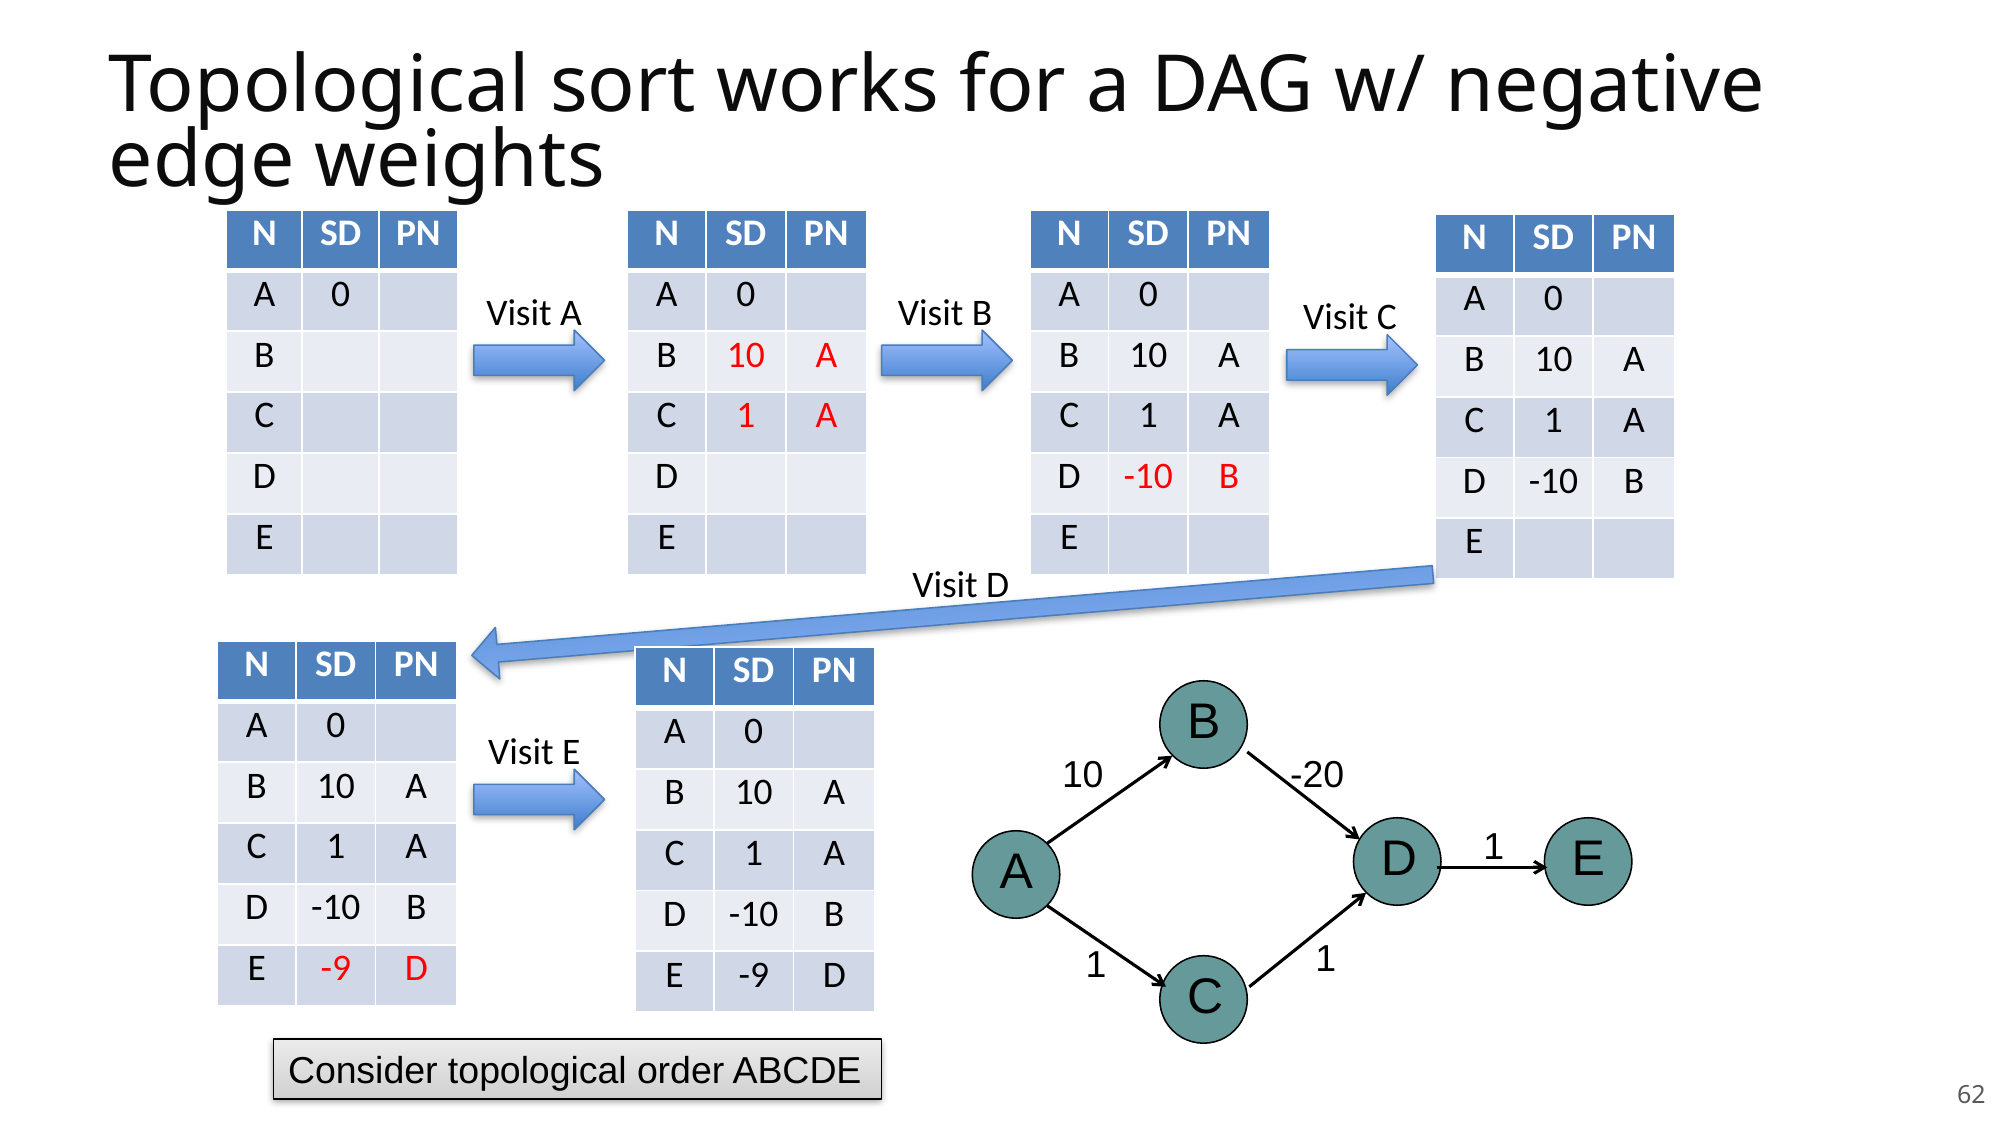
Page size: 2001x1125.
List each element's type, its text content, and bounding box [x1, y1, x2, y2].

table_cell 1 [715, 831, 793, 890]
table_cell -10 [715, 891, 793, 950]
table_cell [376, 704, 456, 761]
text_box Visit D [897, 552, 1025, 613]
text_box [972, 830, 1061, 919]
text_box Visit E [473, 719, 596, 780]
text_box [473, 341, 605, 391]
table_cell A [794, 770, 874, 829]
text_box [1159, 955, 1248, 1044]
table_cell D [794, 952, 874, 1011]
table_cell -10 [297, 885, 375, 944]
table_cell -9 [715, 952, 793, 1011]
text_box 10 [1047, 742, 1142, 803]
table_cell C [218, 824, 295, 883]
table_header PN [376, 642, 456, 699]
text_box 1 [1468, 814, 1535, 875]
table_cell 1 [297, 824, 375, 883]
table_cell D [636, 891, 713, 950]
table_header PN [794, 648, 874, 705]
table_cell C [636, 831, 713, 890]
table_cell B [376, 885, 456, 944]
table_cell A [218, 704, 295, 761]
table_cell D [218, 885, 295, 944]
table_header N [636, 648, 713, 705]
text_box [471, 565, 1434, 679]
table_cell E [636, 952, 713, 1011]
table_cell A [376, 763, 456, 822]
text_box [1159, 680, 1248, 769]
table_cell 10 [715, 770, 793, 829]
text_box Visit C [1288, 285, 1413, 345]
table_cell A [376, 824, 456, 883]
text_box [881, 341, 1013, 391]
table_header N [218, 642, 295, 699]
table_header SD [297, 642, 375, 699]
table_header SD [715, 648, 793, 705]
text_box 1 [1300, 926, 1367, 987]
table_cell D [376, 946, 456, 1005]
table_cell E [218, 946, 295, 1005]
text_box -20 [1275, 742, 1410, 803]
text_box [1544, 817, 1633, 906]
text_box 1 [1070, 933, 1137, 993]
text_box [1286, 345, 1418, 396]
table_cell 10 [297, 763, 375, 822]
text_box Consider topological order ABCDE [273, 1039, 882, 1099]
table_cell [794, 711, 874, 768]
title Topological sort works for a DAG w/ negative edge weights [94, 43, 1930, 210]
table_cell A [636, 711, 713, 768]
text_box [1353, 817, 1442, 906]
table_cell B [636, 770, 713, 829]
table_cell A [794, 831, 874, 890]
text_box [473, 780, 605, 830]
table_cell B [794, 891, 874, 950]
table_cell B [218, 763, 295, 822]
table_cell 0 [715, 711, 793, 768]
text_box Visit B [882, 280, 1008, 341]
table_cell 0 [297, 704, 375, 761]
table_cell -9 [297, 946, 375, 1005]
text_box Visit A [471, 280, 597, 341]
